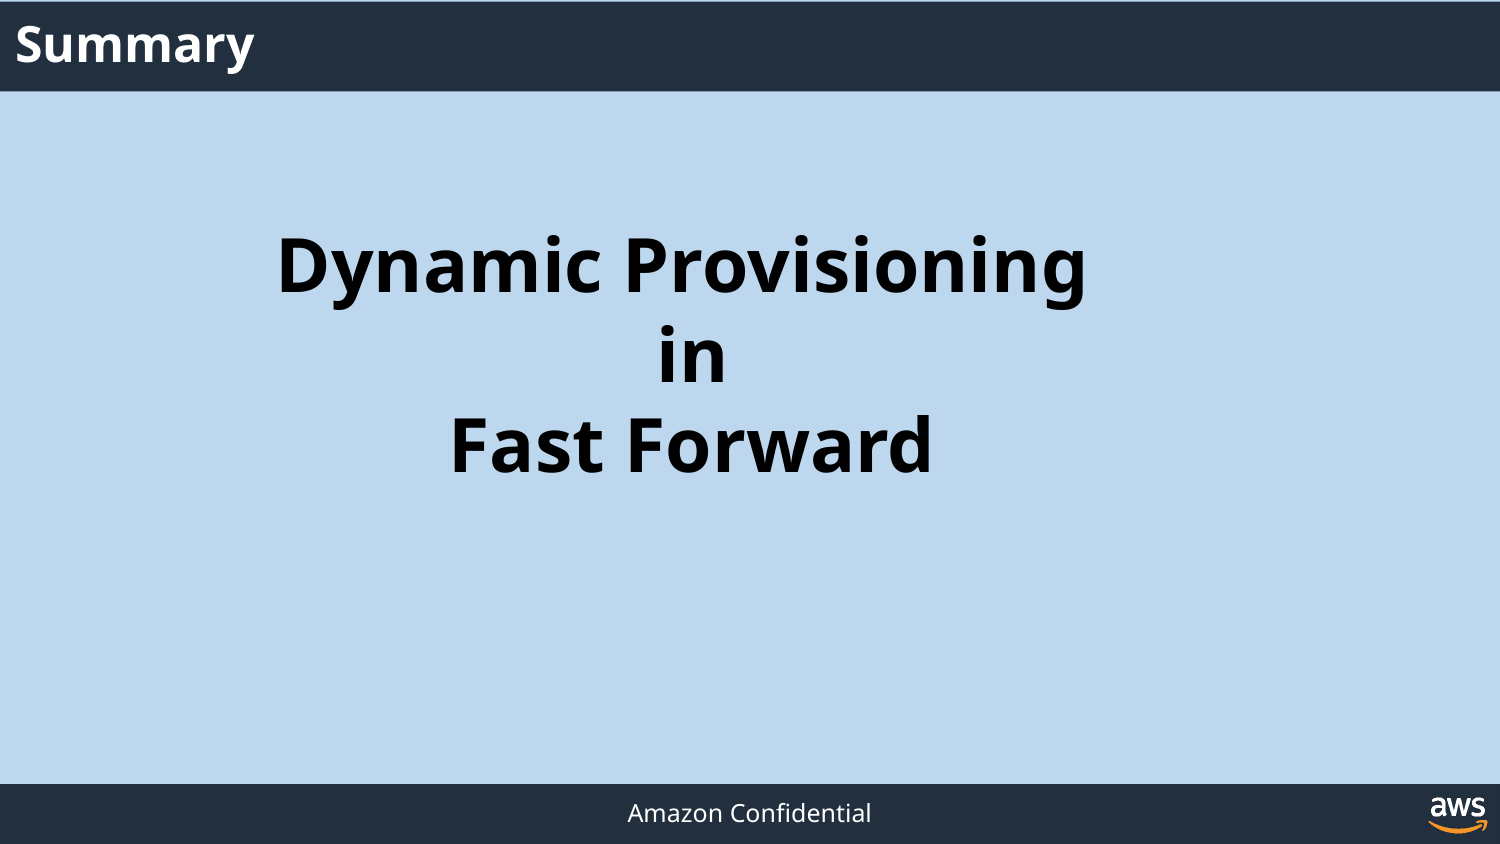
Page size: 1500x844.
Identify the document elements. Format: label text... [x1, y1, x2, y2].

text_box Dynamic Provisioning in Fast Forward [261, 210, 1124, 495]
title Summary [0, 1, 1500, 92]
text_box [26, 133, 1449, 765]
picture [0, 784, 1500, 844]
